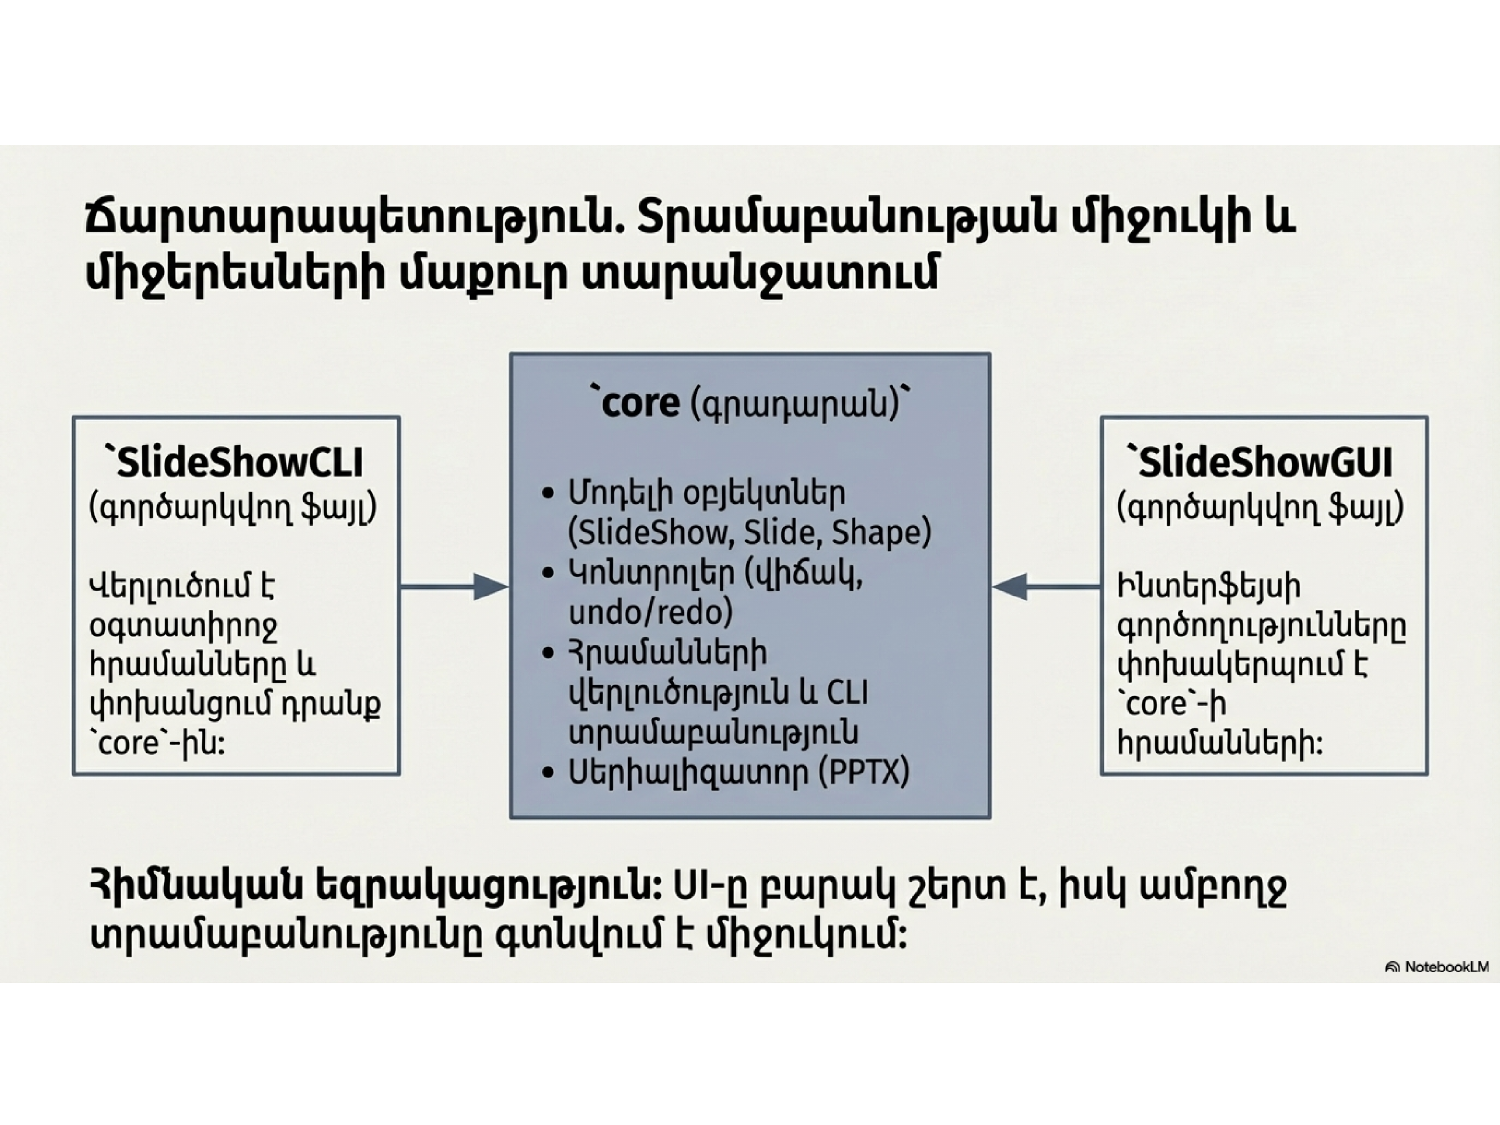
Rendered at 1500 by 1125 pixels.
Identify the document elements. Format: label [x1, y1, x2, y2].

picture [0, 145, 1500, 984]
